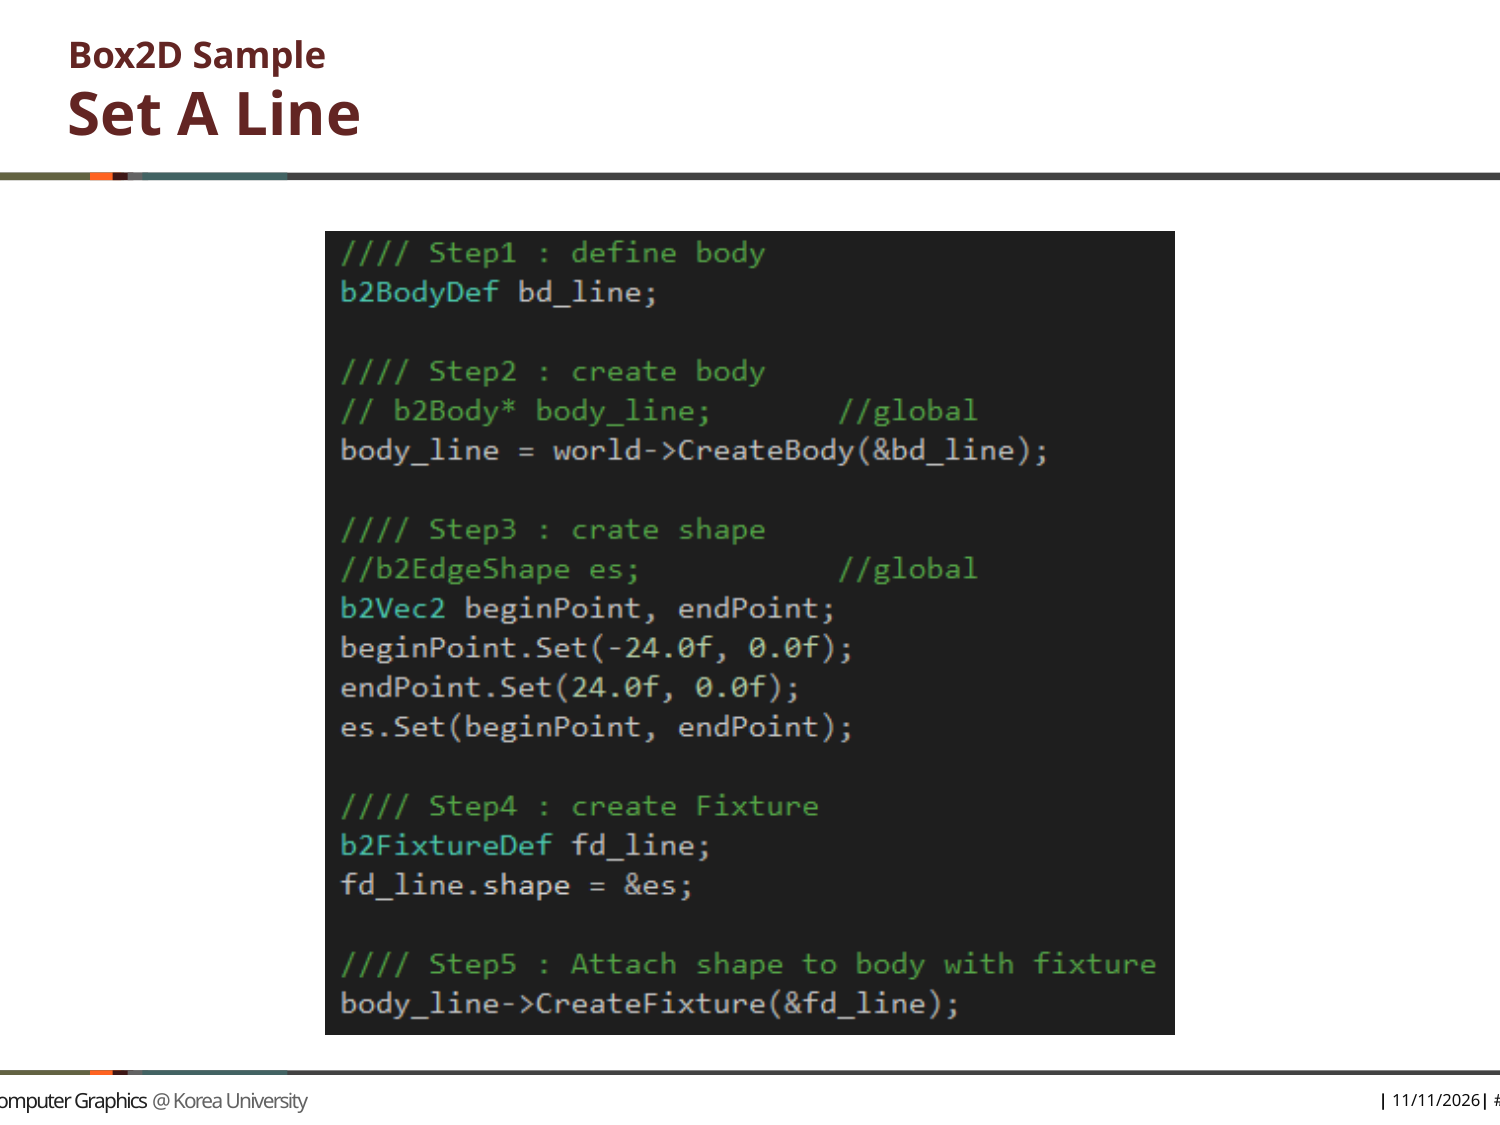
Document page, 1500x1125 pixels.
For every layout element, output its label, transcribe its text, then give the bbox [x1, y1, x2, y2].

title Box2D Sample Set A Line [53, 24, 1451, 156]
picture [324, 231, 1176, 1035]
